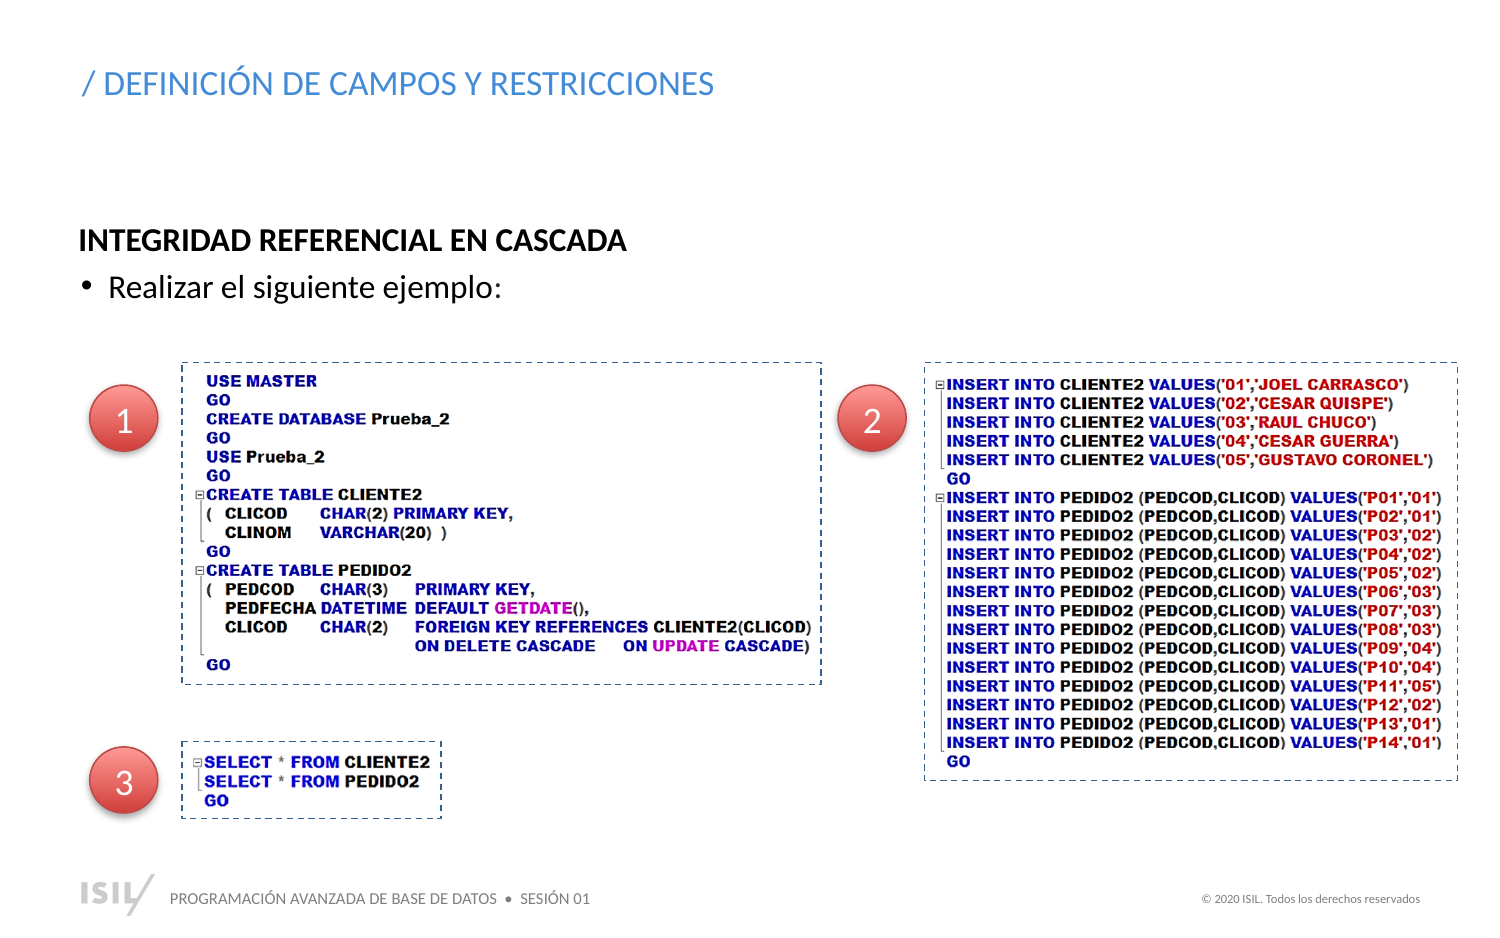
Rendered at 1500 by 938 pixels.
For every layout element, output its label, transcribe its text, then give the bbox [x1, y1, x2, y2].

text_box / DEFINICIÓN DE CAMPOS Y RESTRICCIONES [66, 52, 1249, 111]
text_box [76, 218, 1457, 818]
